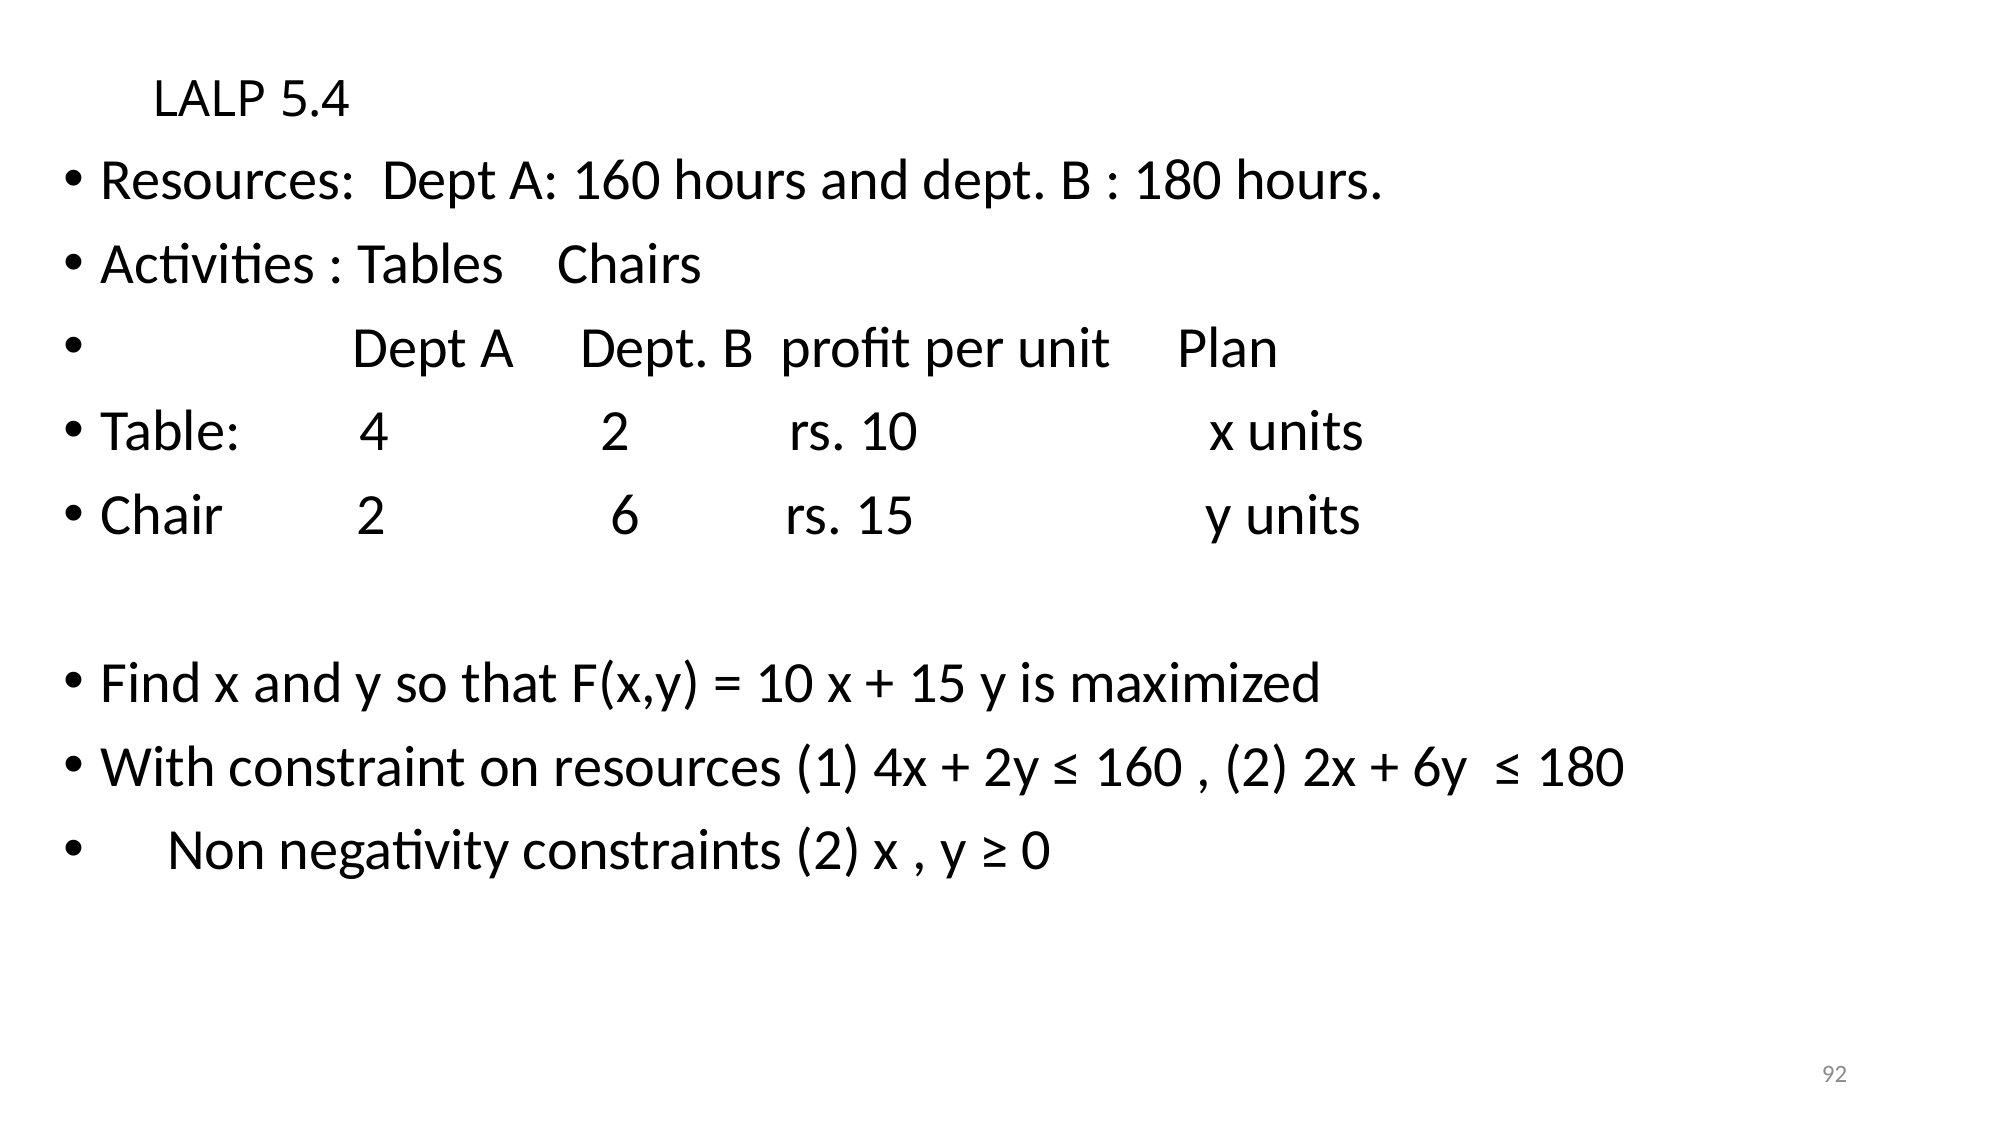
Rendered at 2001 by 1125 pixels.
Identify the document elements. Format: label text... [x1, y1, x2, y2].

list Resources: Dept A: 160 hours and dept. B : 180 hours. Activities : Tables Chairs Dept A Dept. B profit per unit Plan Table: 4 2 rs. 10 x units Chair 2 6 rs. 15 y units Find x and y so that F(x,y) = 10 x + 15 y is maximized With constraint on resources (1) 4x + 2y ≤ 160 , (2) 2x + 6y ≤ 180 Non negativity constraints (2) x , y ≥ 0 [48, 141, 1949, 1097]
title LALP 5.4 [137, 59, 1863, 141]
slide_number 92 [1412, 1042, 1863, 1103]
